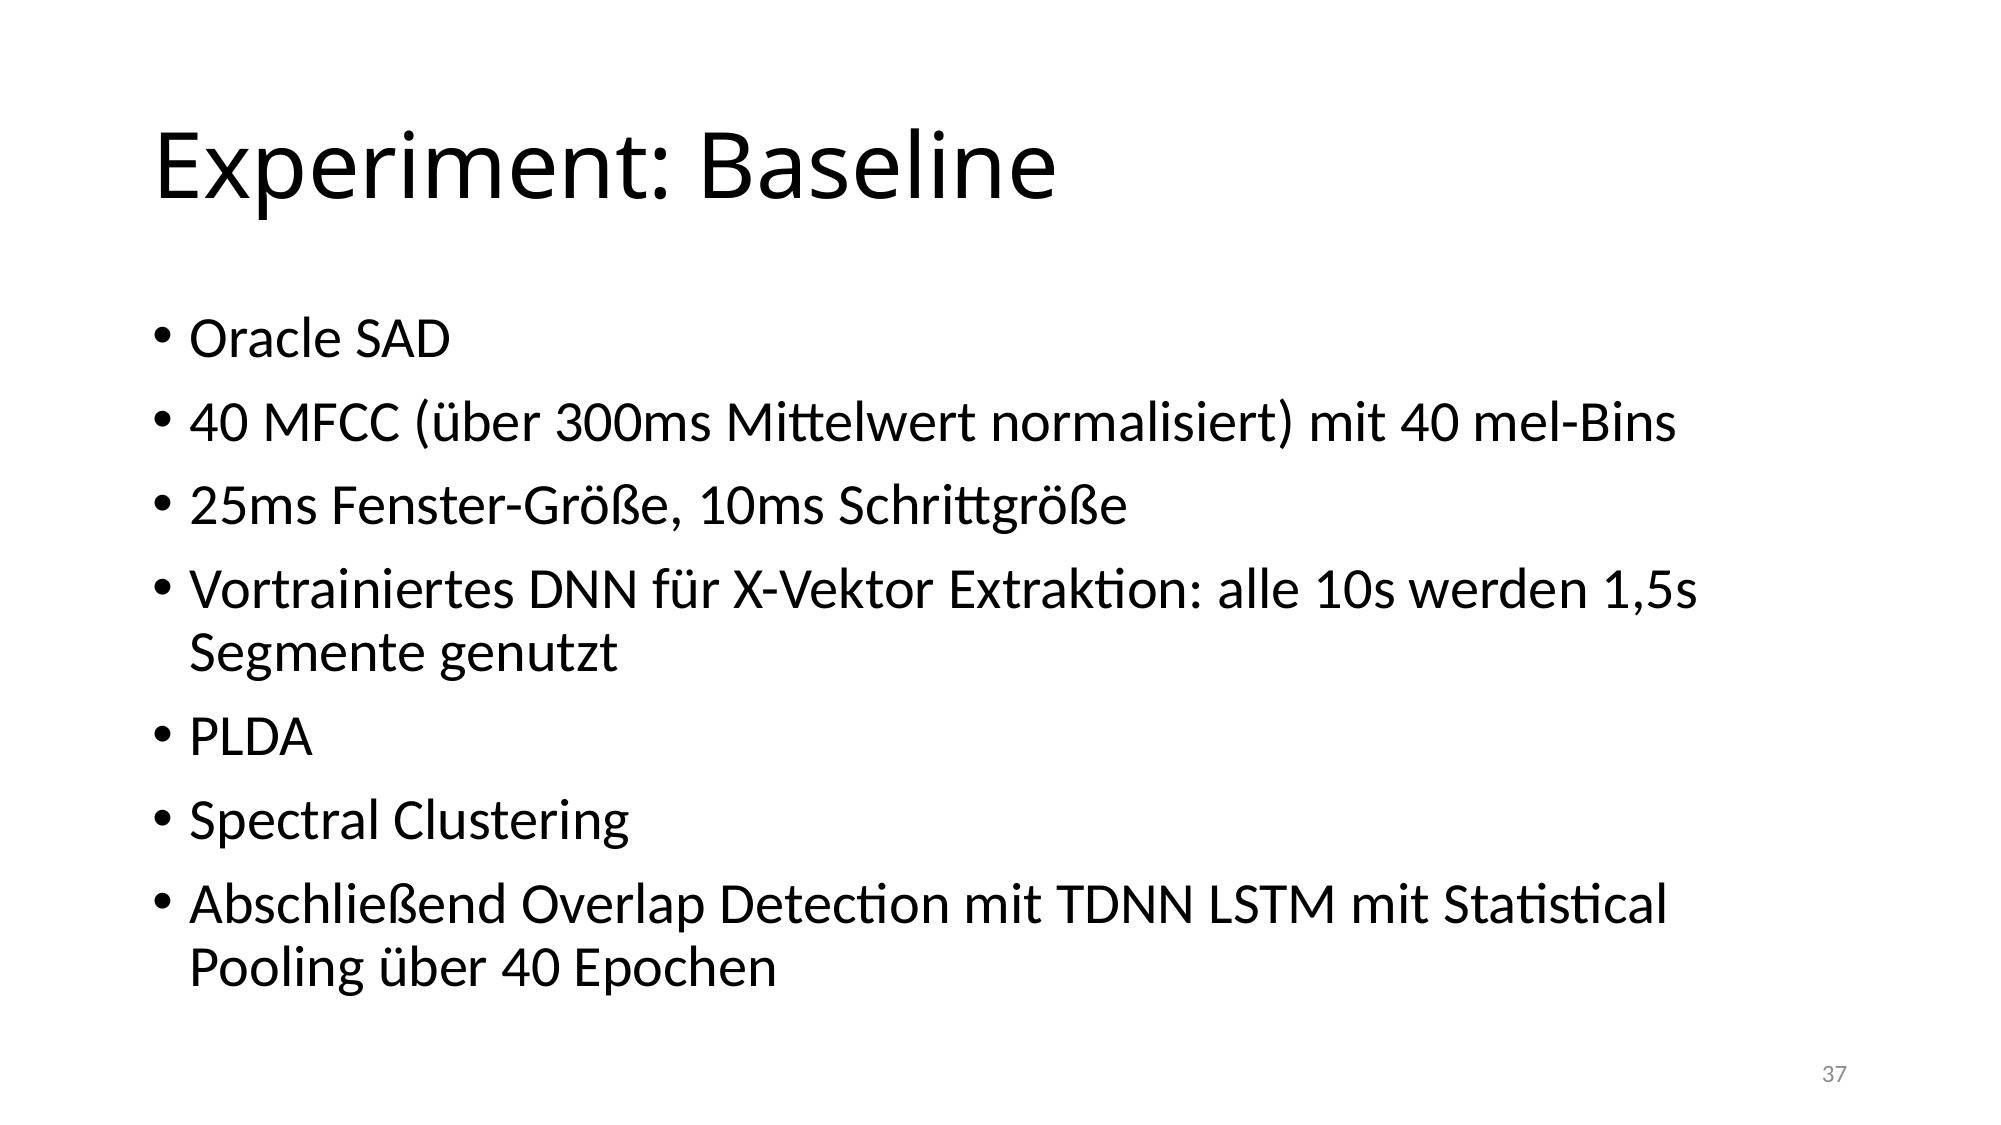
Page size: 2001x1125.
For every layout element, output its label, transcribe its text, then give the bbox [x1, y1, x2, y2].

title Experiment: Baseline [137, 59, 1863, 278]
slide_number 37 [1412, 1042, 1863, 1103]
list Oracle SAD 40 MFCC (über 300ms Mittelwert normalisiert) mit 40 mel-Bins 25ms Fenster-Größe, 10ms Schrittgröße Vortrainiertes DNN für X-Vektor Extraktion: alle 10s werden 1,5s Segmente genutzt PLDA Spectral Clustering Abschließend Overlap Detection mit TDNN LSTM mit Statistical Pooling über 40 Epochen [137, 299, 1863, 1014]
